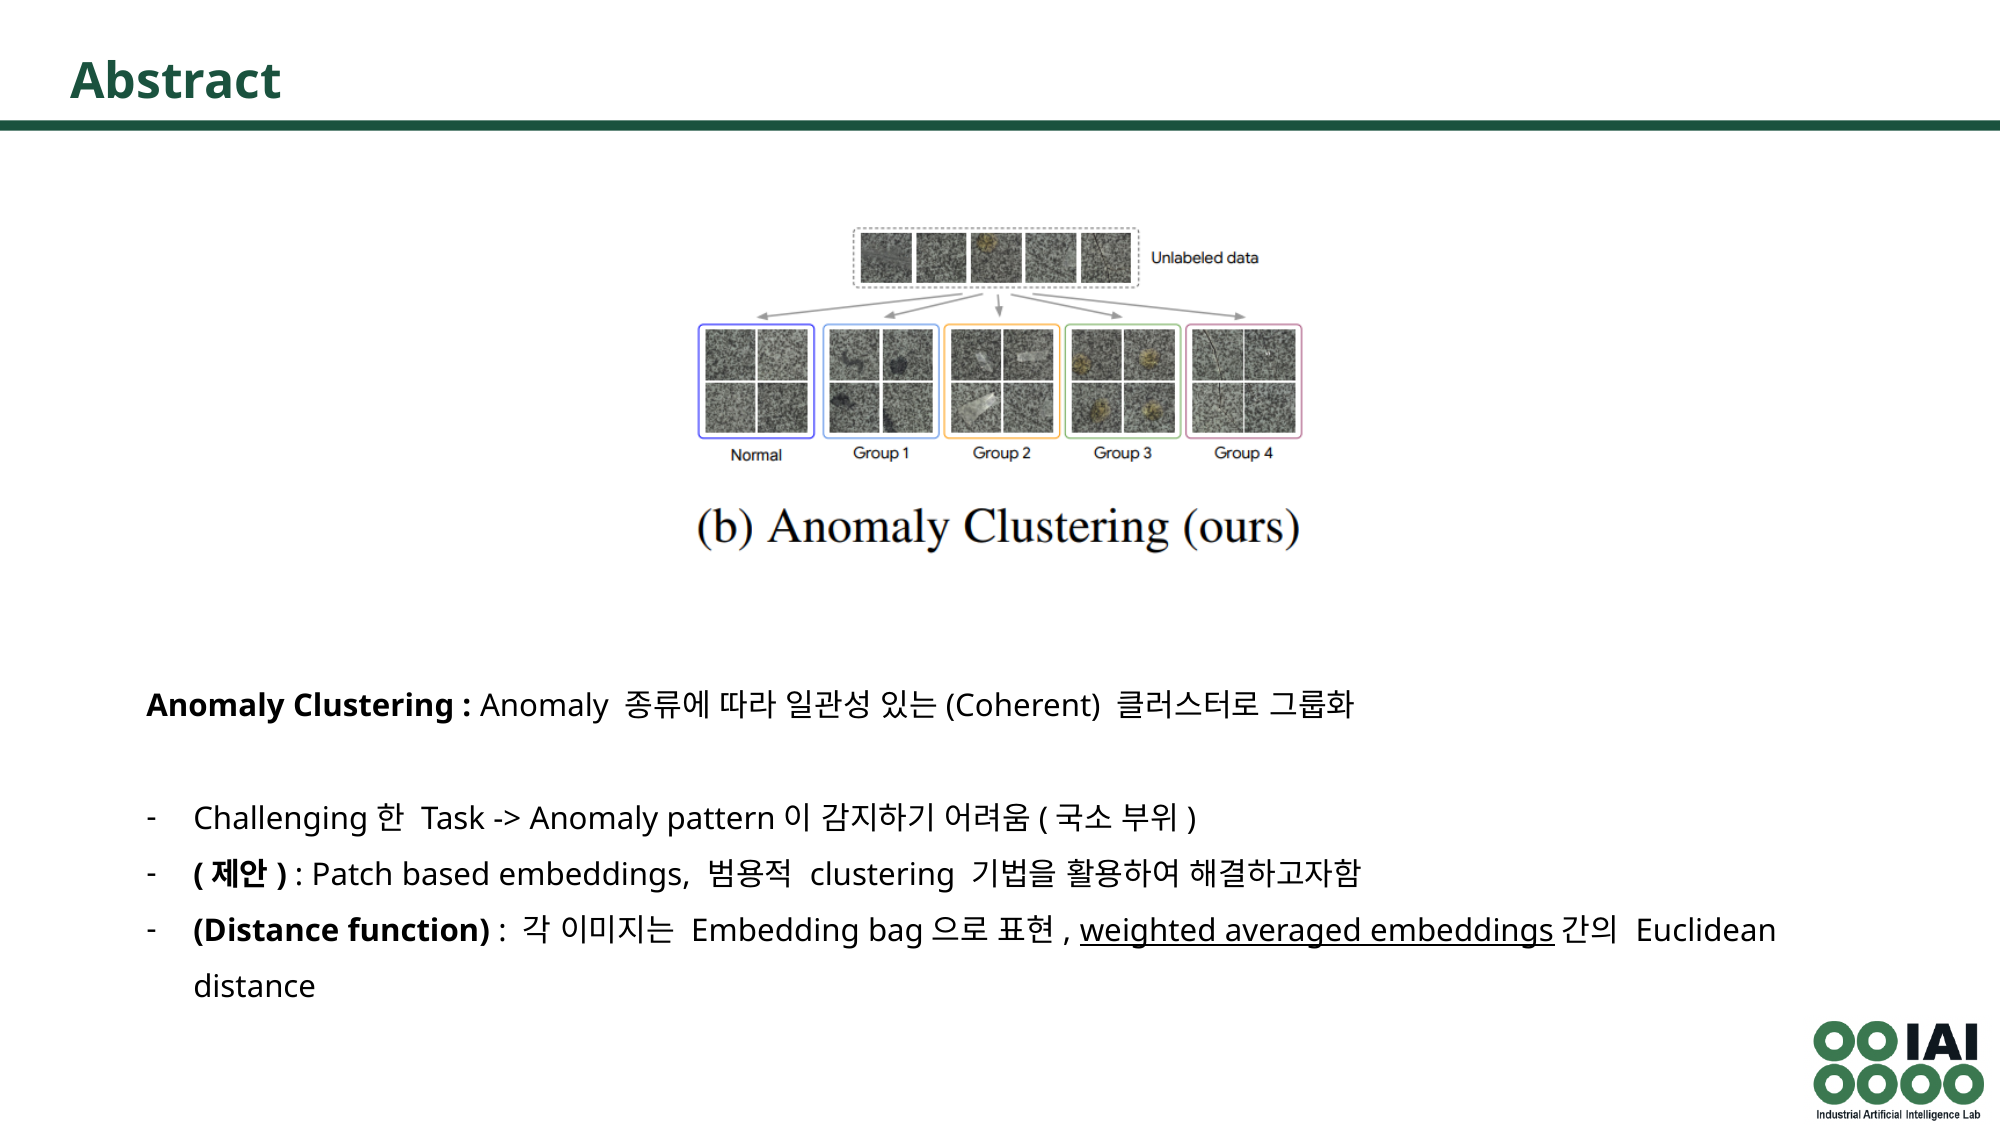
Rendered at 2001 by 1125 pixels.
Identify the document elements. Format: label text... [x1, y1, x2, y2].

text_box Anomaly Clustering : Anomaly 종류에 따라 일관성 있는(Coherent) 클러스터로 그룹화 Challenging한 Task -> Anomaly pattern이 감지하기 어려움(국소 부위) (제안) : Patch based embeddings, 범용적 clustering 기법을 활용하여 해결하고자함 (Distance function) : 각 이미지는 Embedding bag으로 표현, weighted averaged embeddings간의 Euclidean distance [131, 659, 1869, 1012]
picture [672, 197, 1328, 571]
picture [1803, 1015, 1992, 1125]
title Abstract [68, 46, 586, 237]
